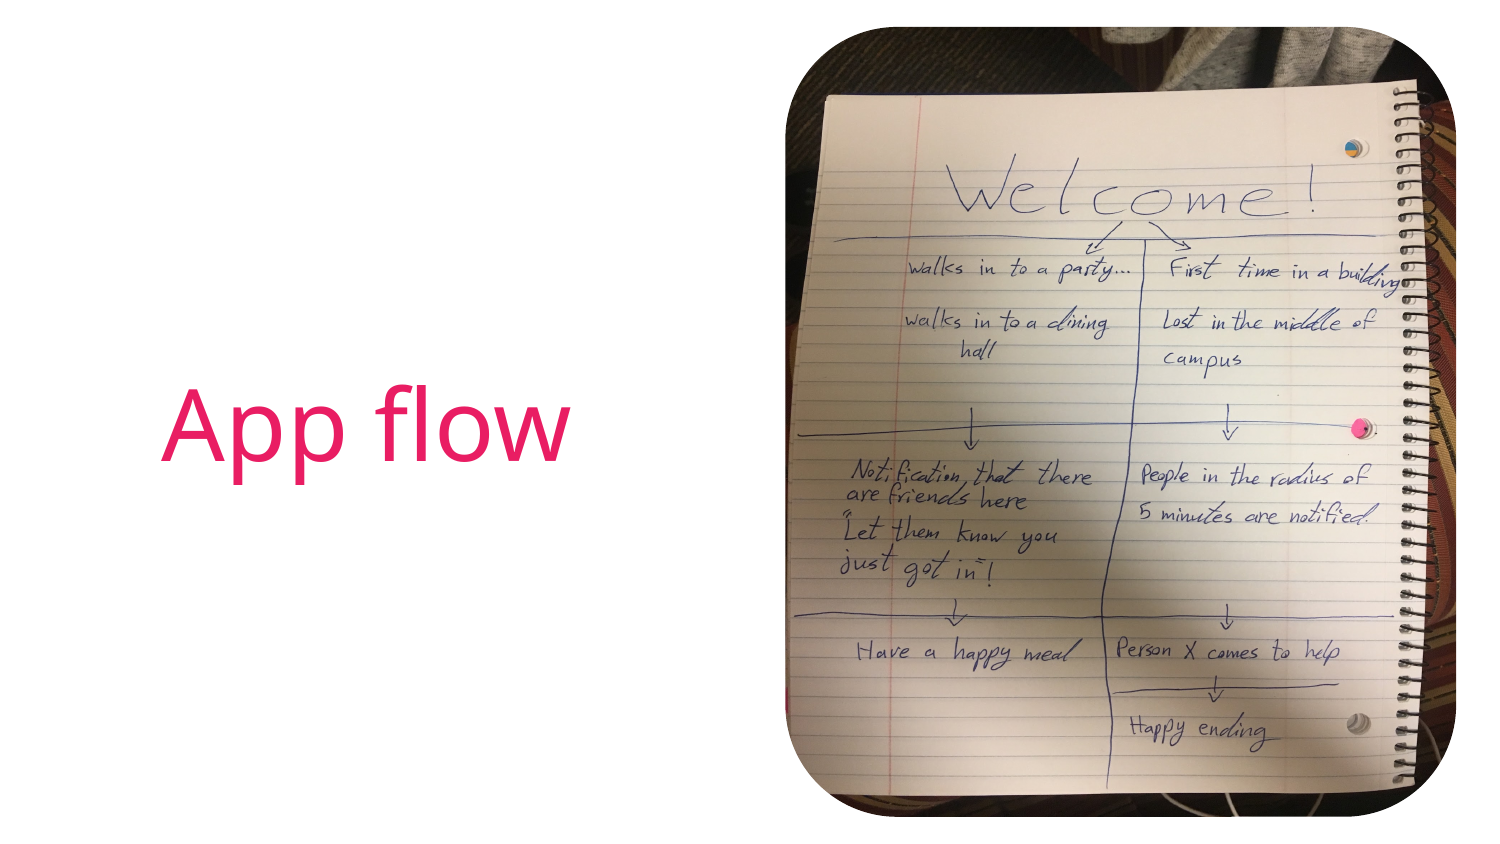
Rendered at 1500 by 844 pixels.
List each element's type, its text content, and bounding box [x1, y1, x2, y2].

text_box App flow [80, 346, 654, 528]
picture [785, 26, 1457, 817]
